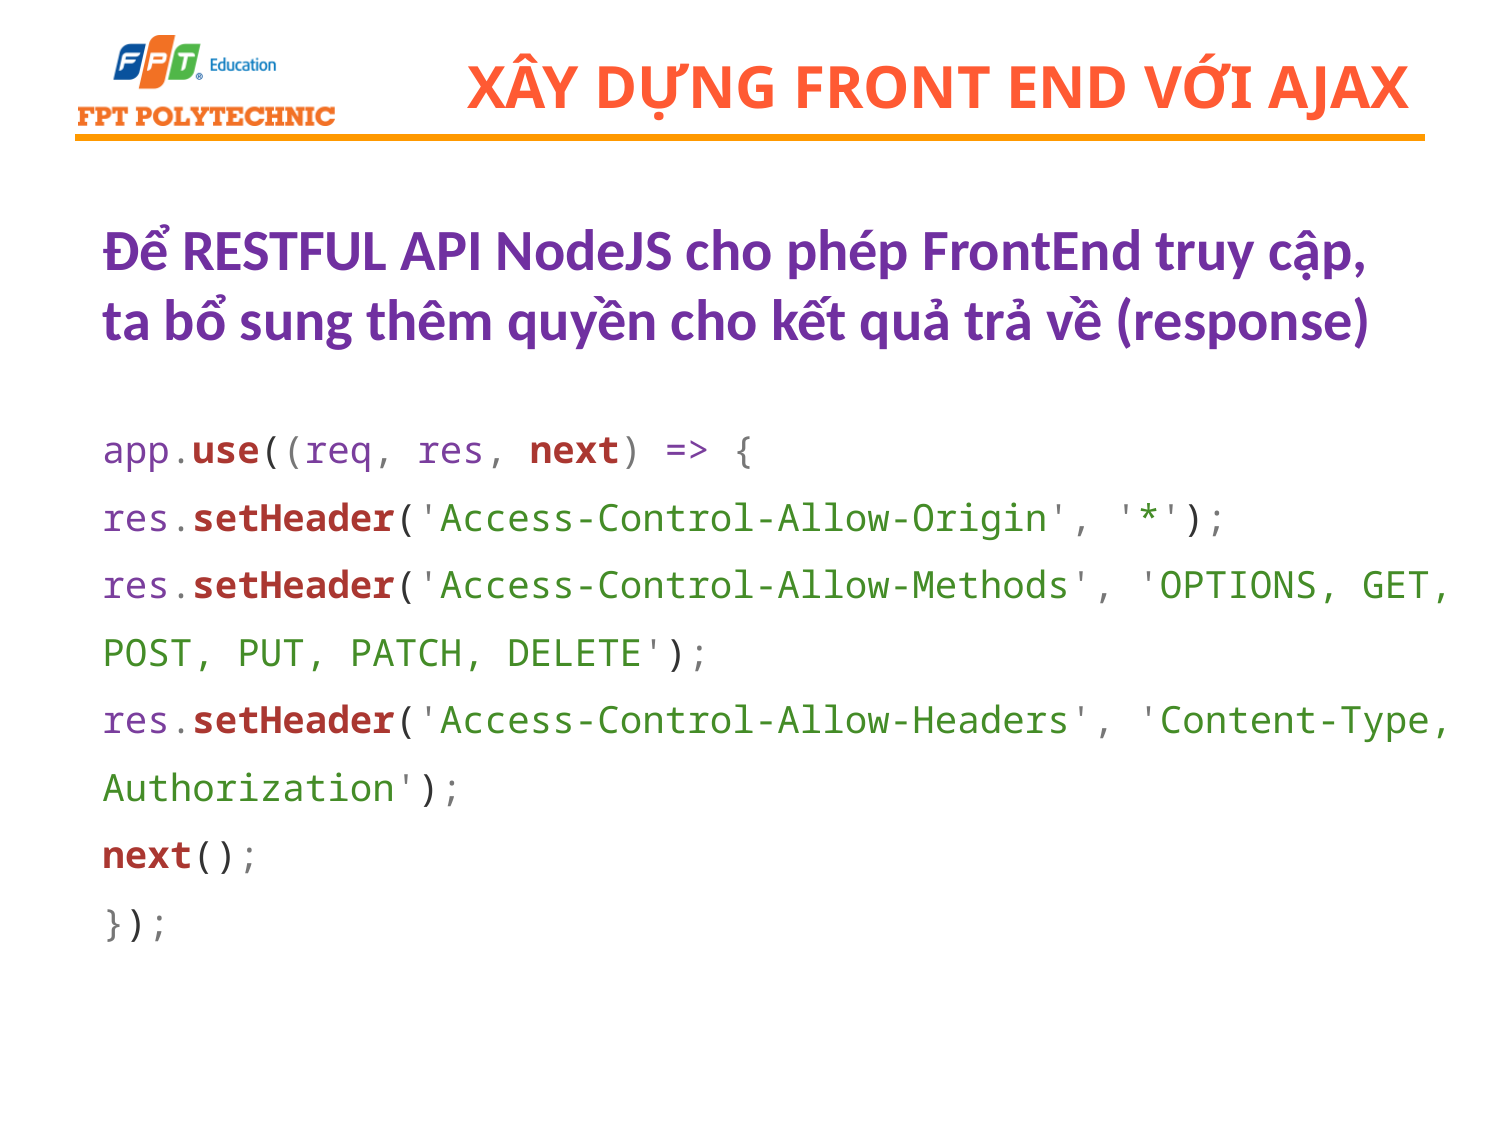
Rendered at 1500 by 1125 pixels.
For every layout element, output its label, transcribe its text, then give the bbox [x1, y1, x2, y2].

picture [78, 35, 338, 126]
text_box app.use((req, res, next) => { res.setHeader('Access-Control-Allow-Origin', '*'); res.setHeader('Access-Control-Allow-Methods', 'OPTIONS, GET, POST, PUT, PATCH, DELETE'); res.setHeader('Access-Control-Allow-Headers', 'Content-Type, Authorization'); next(); }); [87, 396, 1475, 951]
title Xây dựng Front end với ajax [337, 45, 1425, 125]
text_box Để RESTFUL API NodeJS cho phép FrontEnd truy cập, ta bổ sung thêm quyền cho kết quả trả về (response) [87, 204, 1425, 360]
